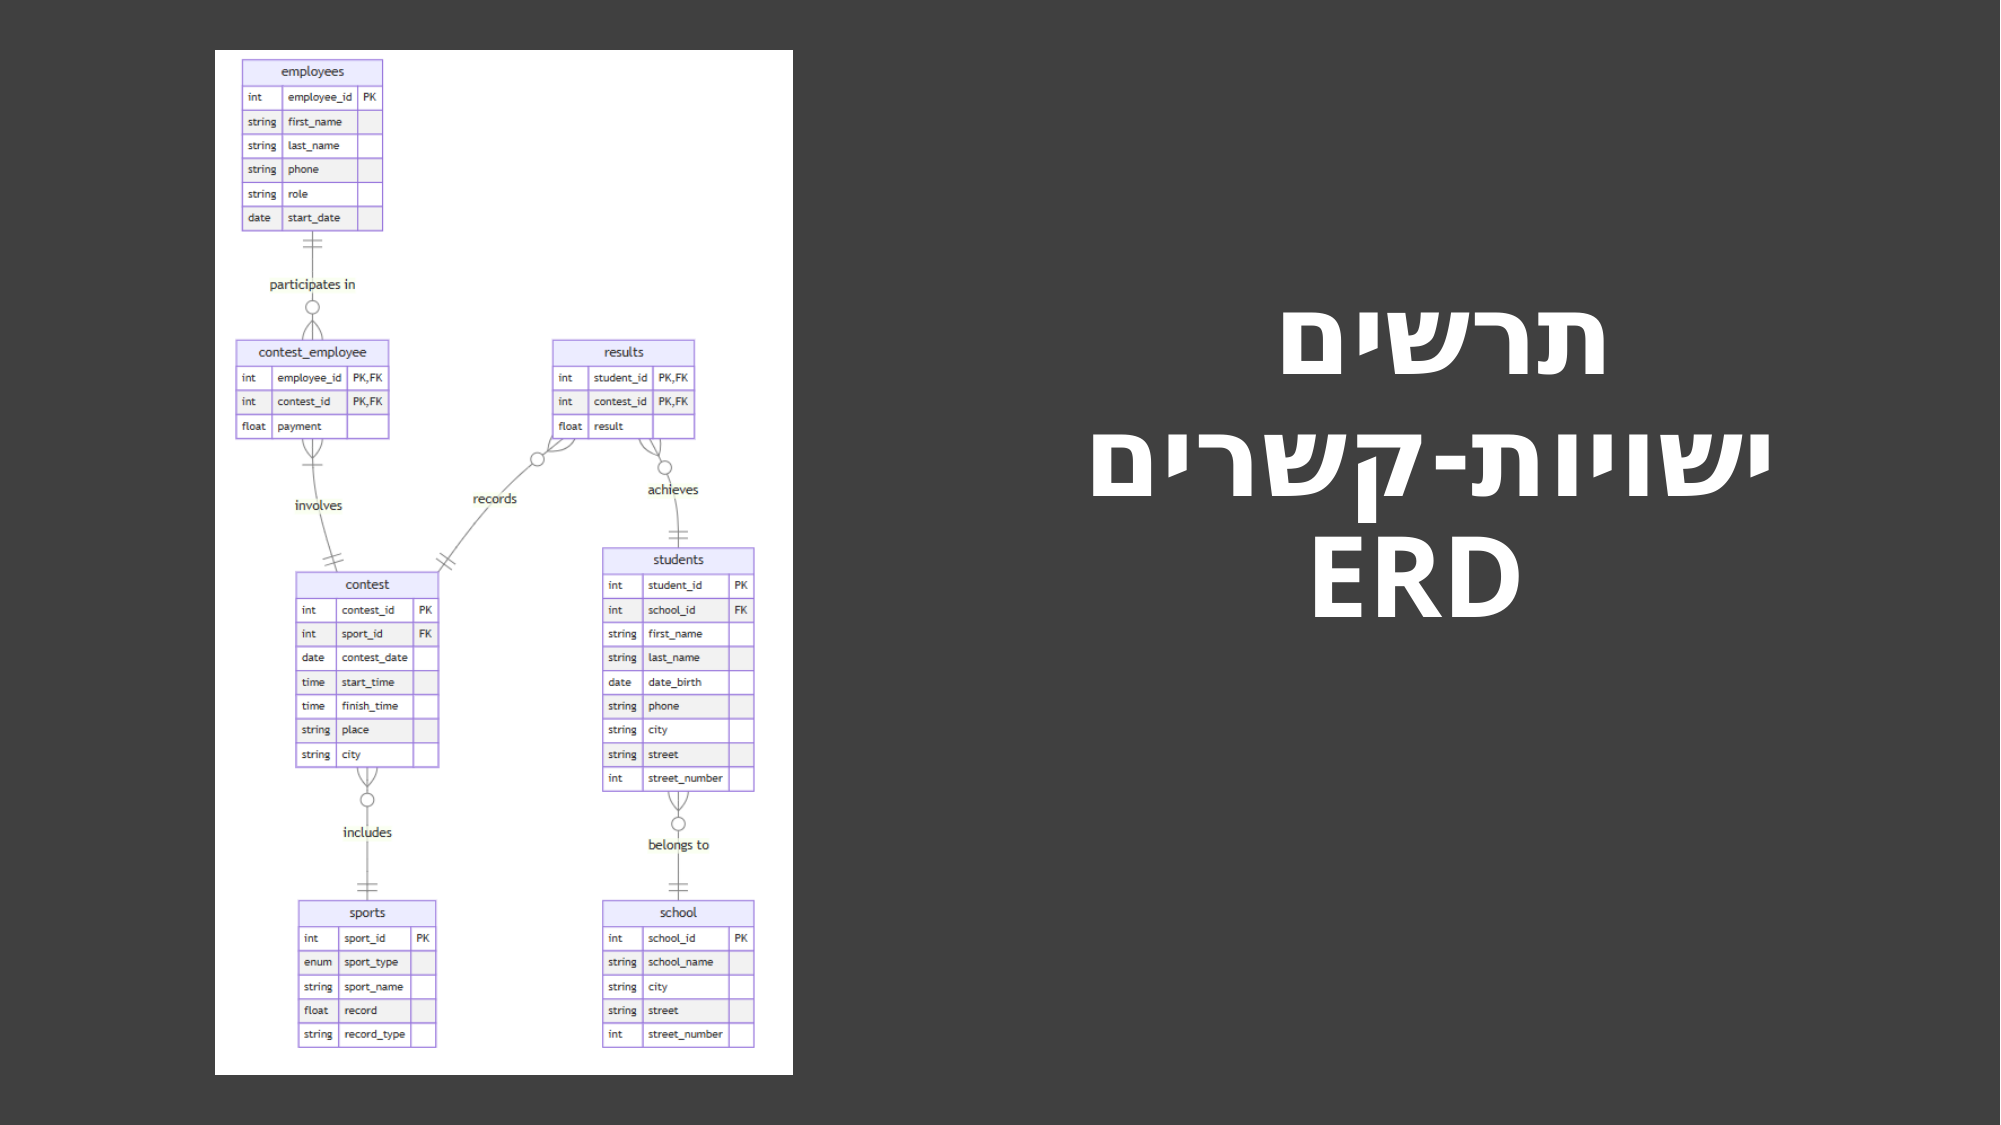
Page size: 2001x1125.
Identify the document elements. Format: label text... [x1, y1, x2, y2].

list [215, 50, 793, 1075]
title תרשים ישויות-קשרים ERD [986, 193, 1874, 726]
